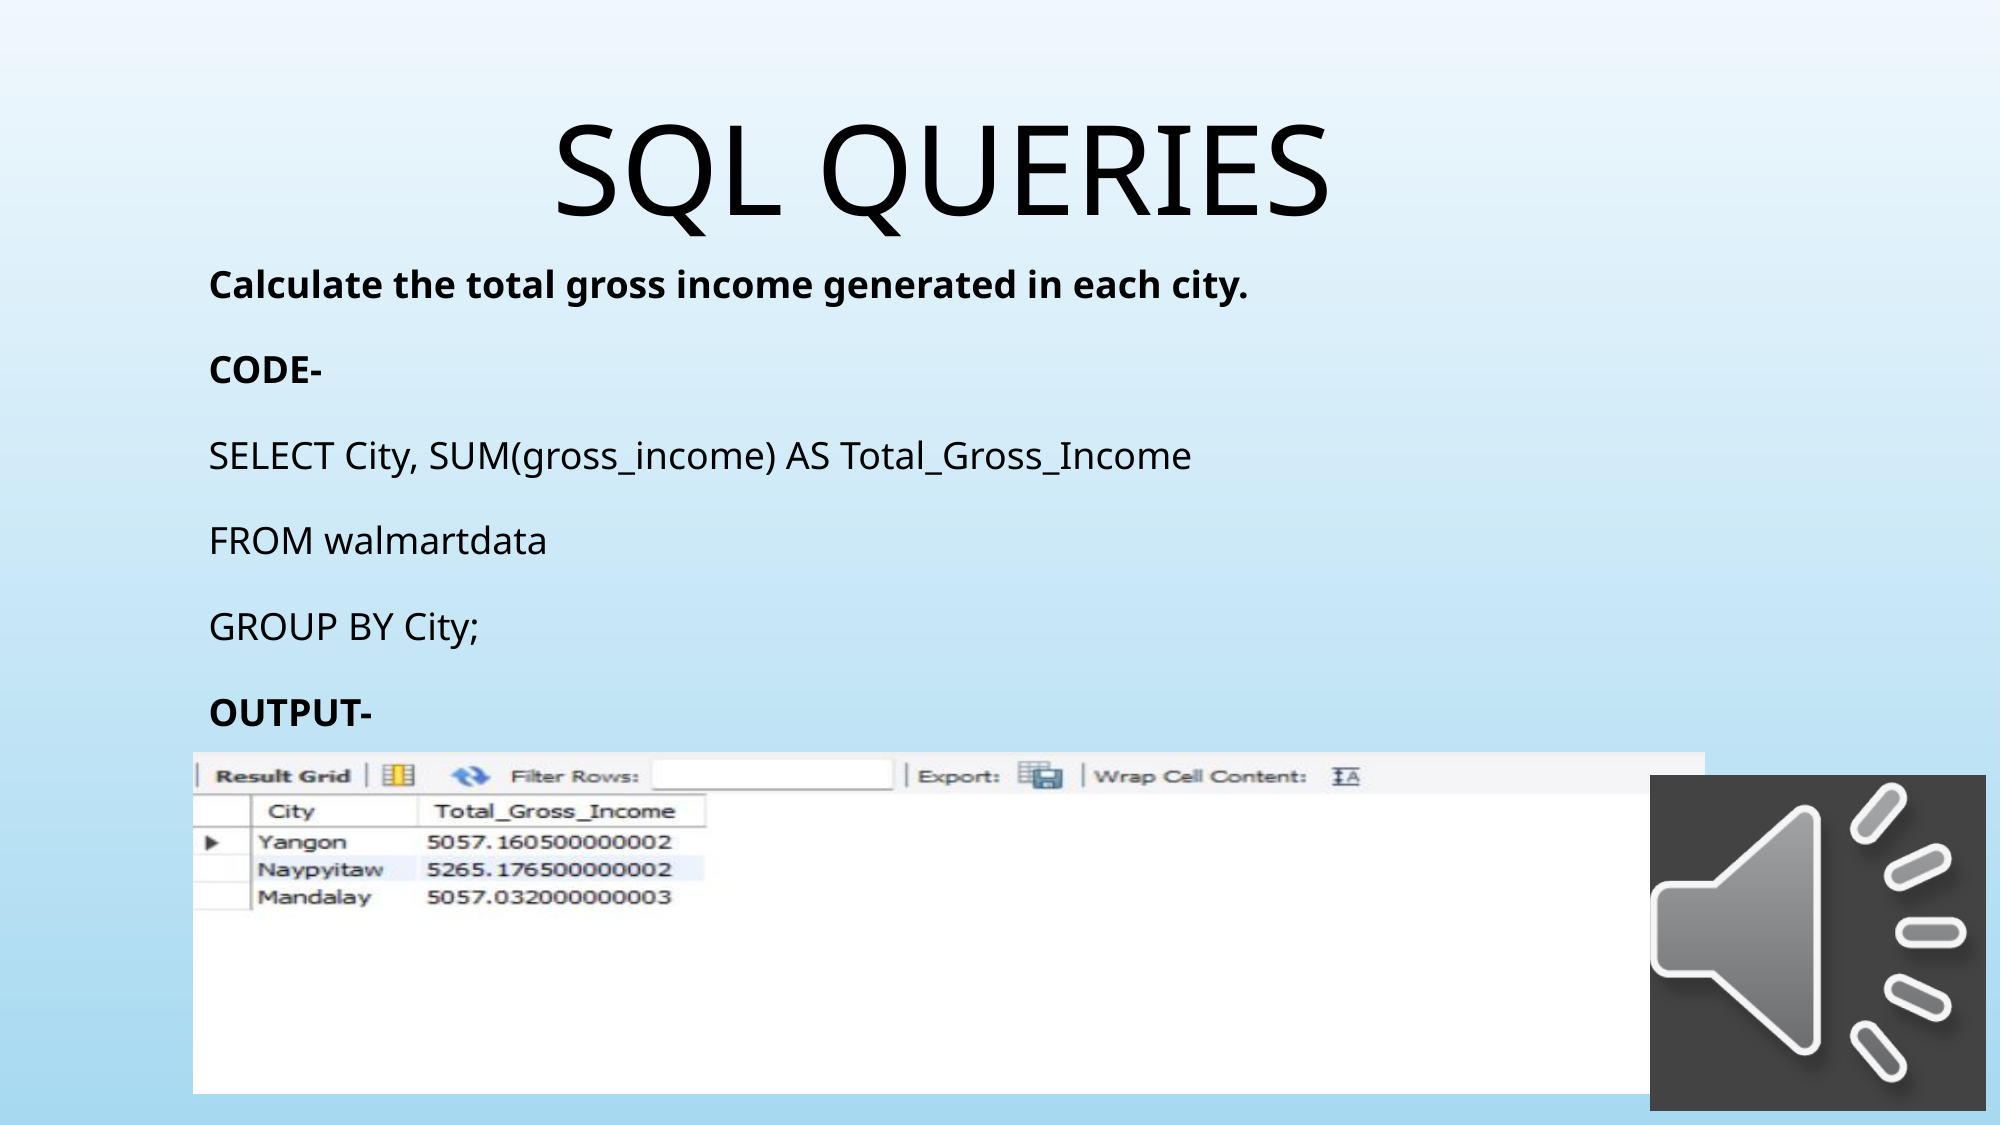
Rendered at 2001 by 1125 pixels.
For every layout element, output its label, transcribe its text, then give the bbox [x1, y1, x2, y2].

picture [192, 752, 1987, 1112]
subtitle Calculate the total gross income generated in each city. CODE- SELECT City, SUM(gross_income) AS Total_Gross_Income FROM walmartdata GROUP BY City; OUTPUT- [193, 249, 1694, 752]
title SQL QUERIES [193, 30, 1694, 249]
